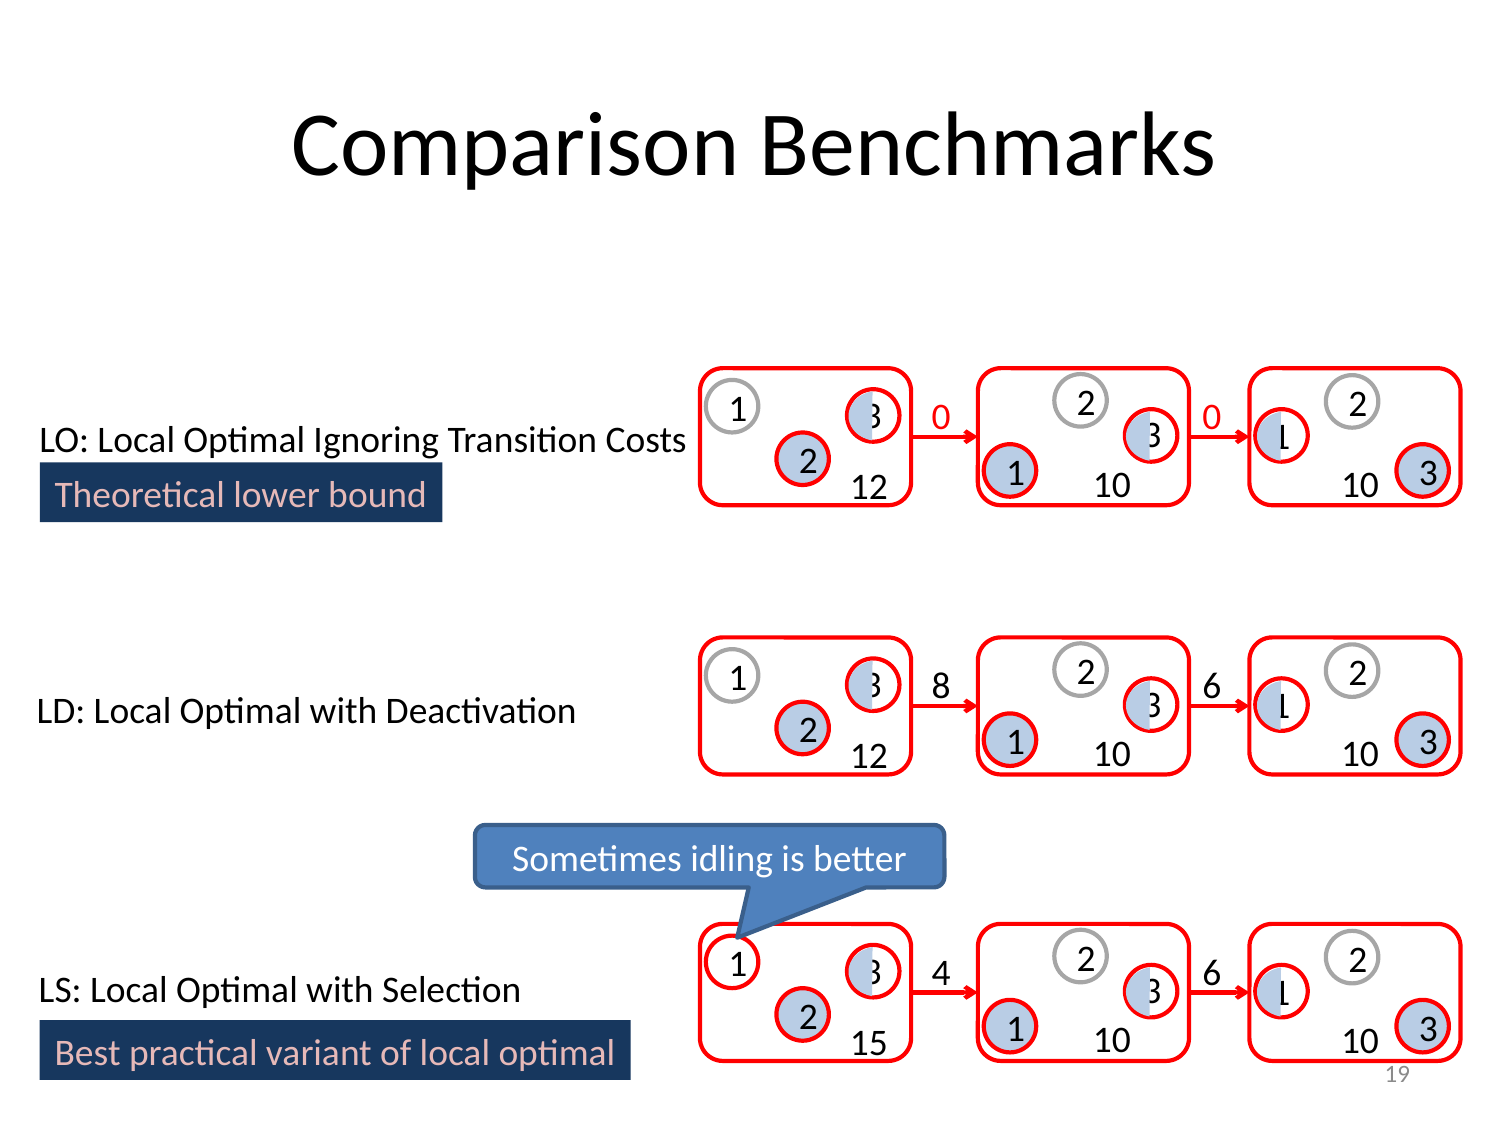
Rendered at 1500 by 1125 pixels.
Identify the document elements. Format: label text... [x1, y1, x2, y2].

title Comparison Benchmarks [79, 44, 1430, 233]
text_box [699, 368, 1461, 516]
text_box Best practical variant of local optimal [39, 1020, 631, 1080]
slide_number 19 [1074, 1079, 1425, 1103]
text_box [699, 923, 1461, 1072]
text_box Sometimes idling is better [472, 822, 947, 922]
text_box LS: Local Optimal with Selection [24, 957, 537, 1018]
text_box LO: Local Optimal Ignoring Transition Costs [24, 407, 694, 467]
text_box LD: Local Optimal with Deactivation [21, 678, 593, 738]
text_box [699, 637, 1461, 785]
text_box Theoretical lower bound [39, 462, 443, 523]
